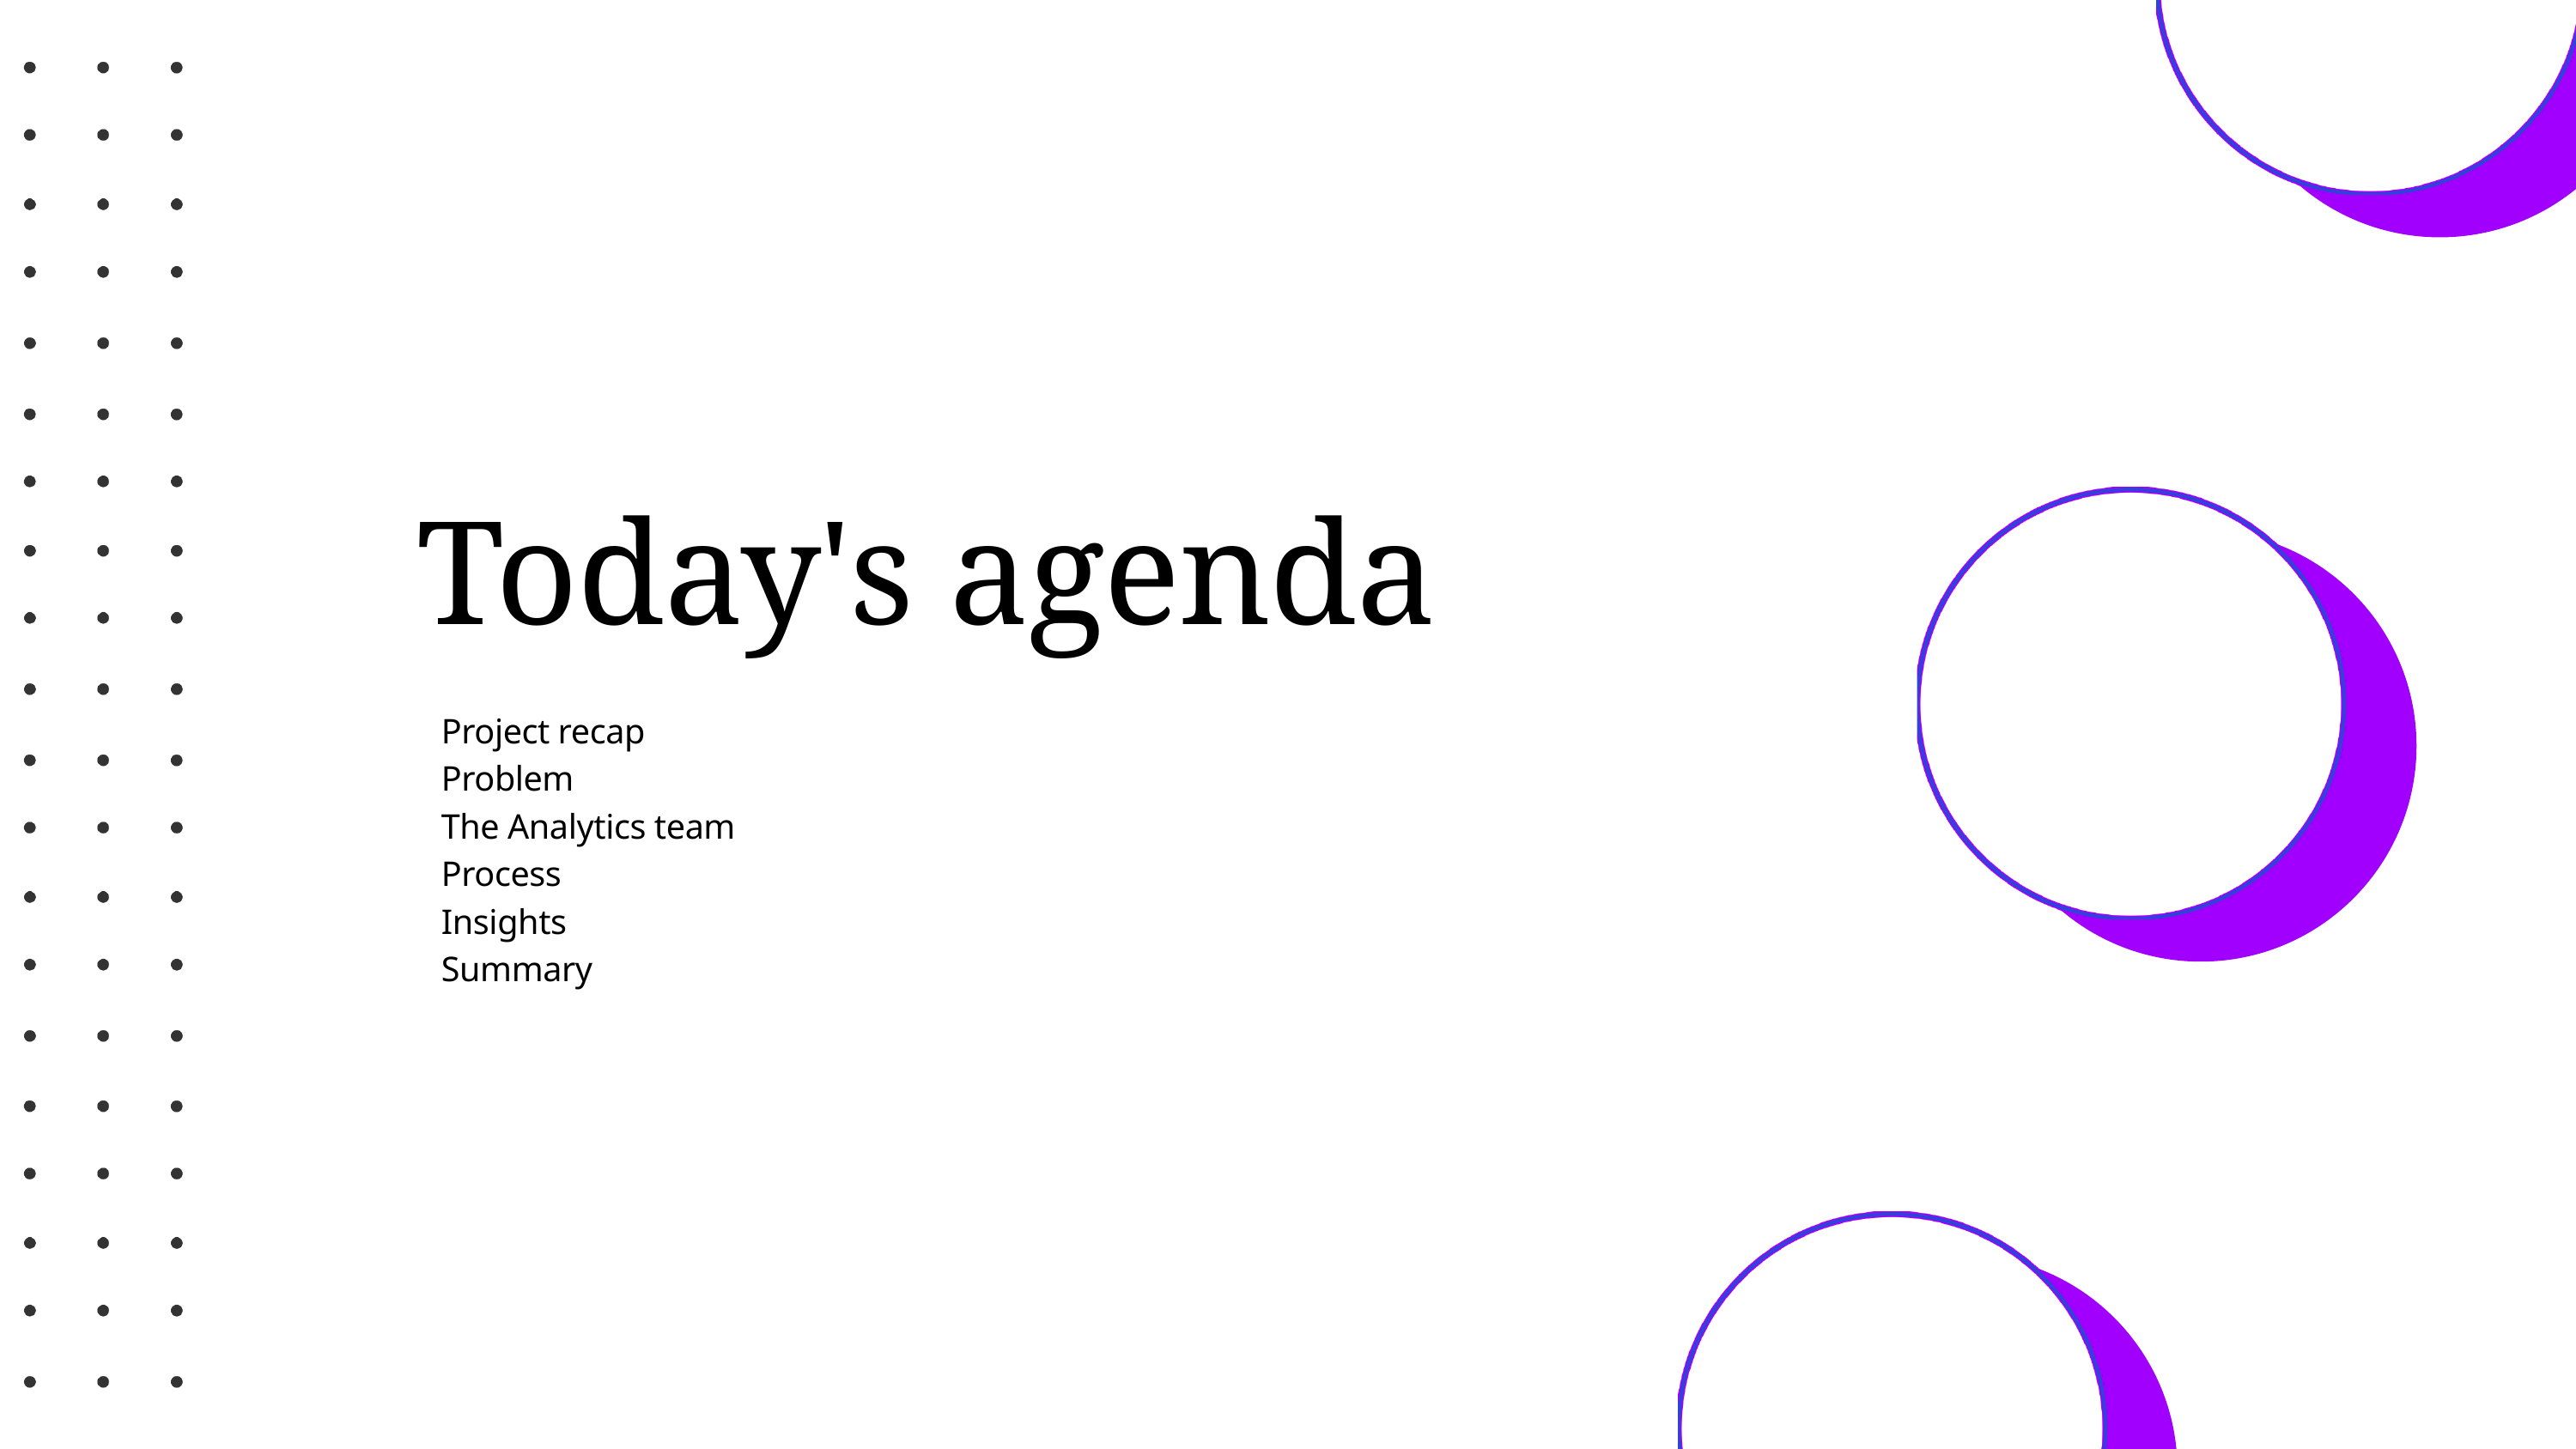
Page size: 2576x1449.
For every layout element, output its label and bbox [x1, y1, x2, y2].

text_box [0, 57, 187, 1392]
text_box [1677, 1210, 2178, 1449]
text_box [1917, 487, 2417, 962]
text_box [2155, 0, 2576, 238]
text_box [416, 481, 1663, 991]
